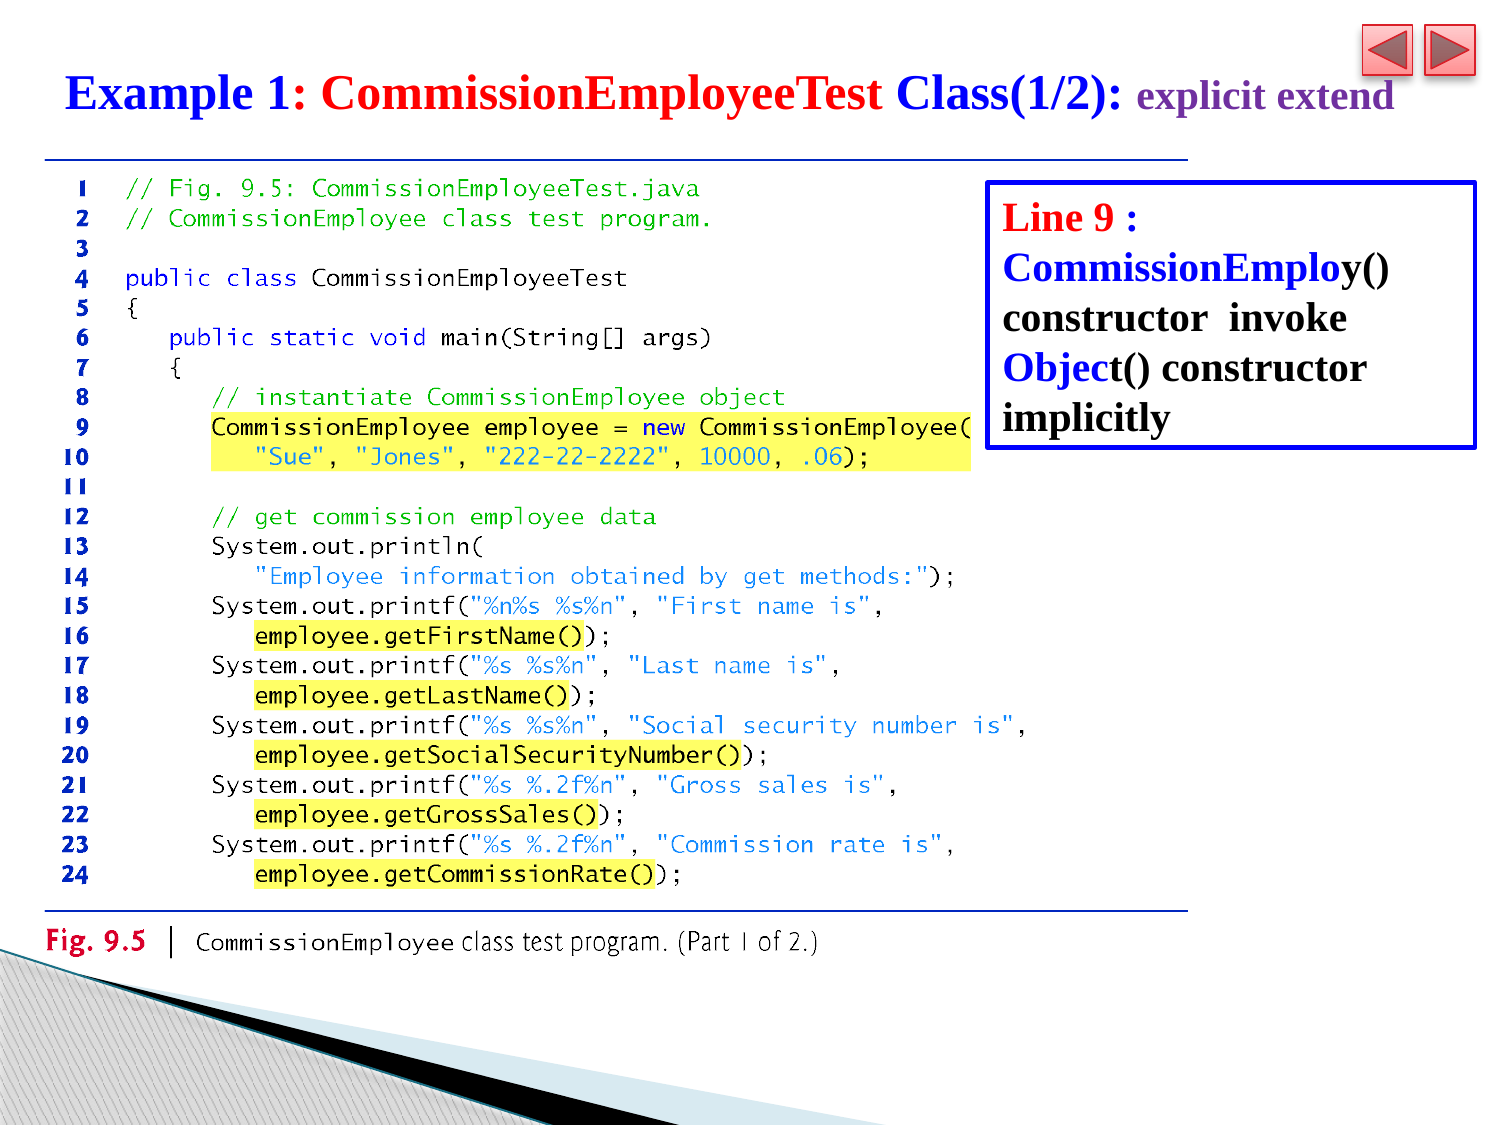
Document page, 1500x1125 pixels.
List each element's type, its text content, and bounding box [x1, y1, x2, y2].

text_box Example 1: CommissionEmployeeTest Class(1/2): explicit extend [49, 52, 1413, 106]
picture [0, 106, 1500, 1018]
